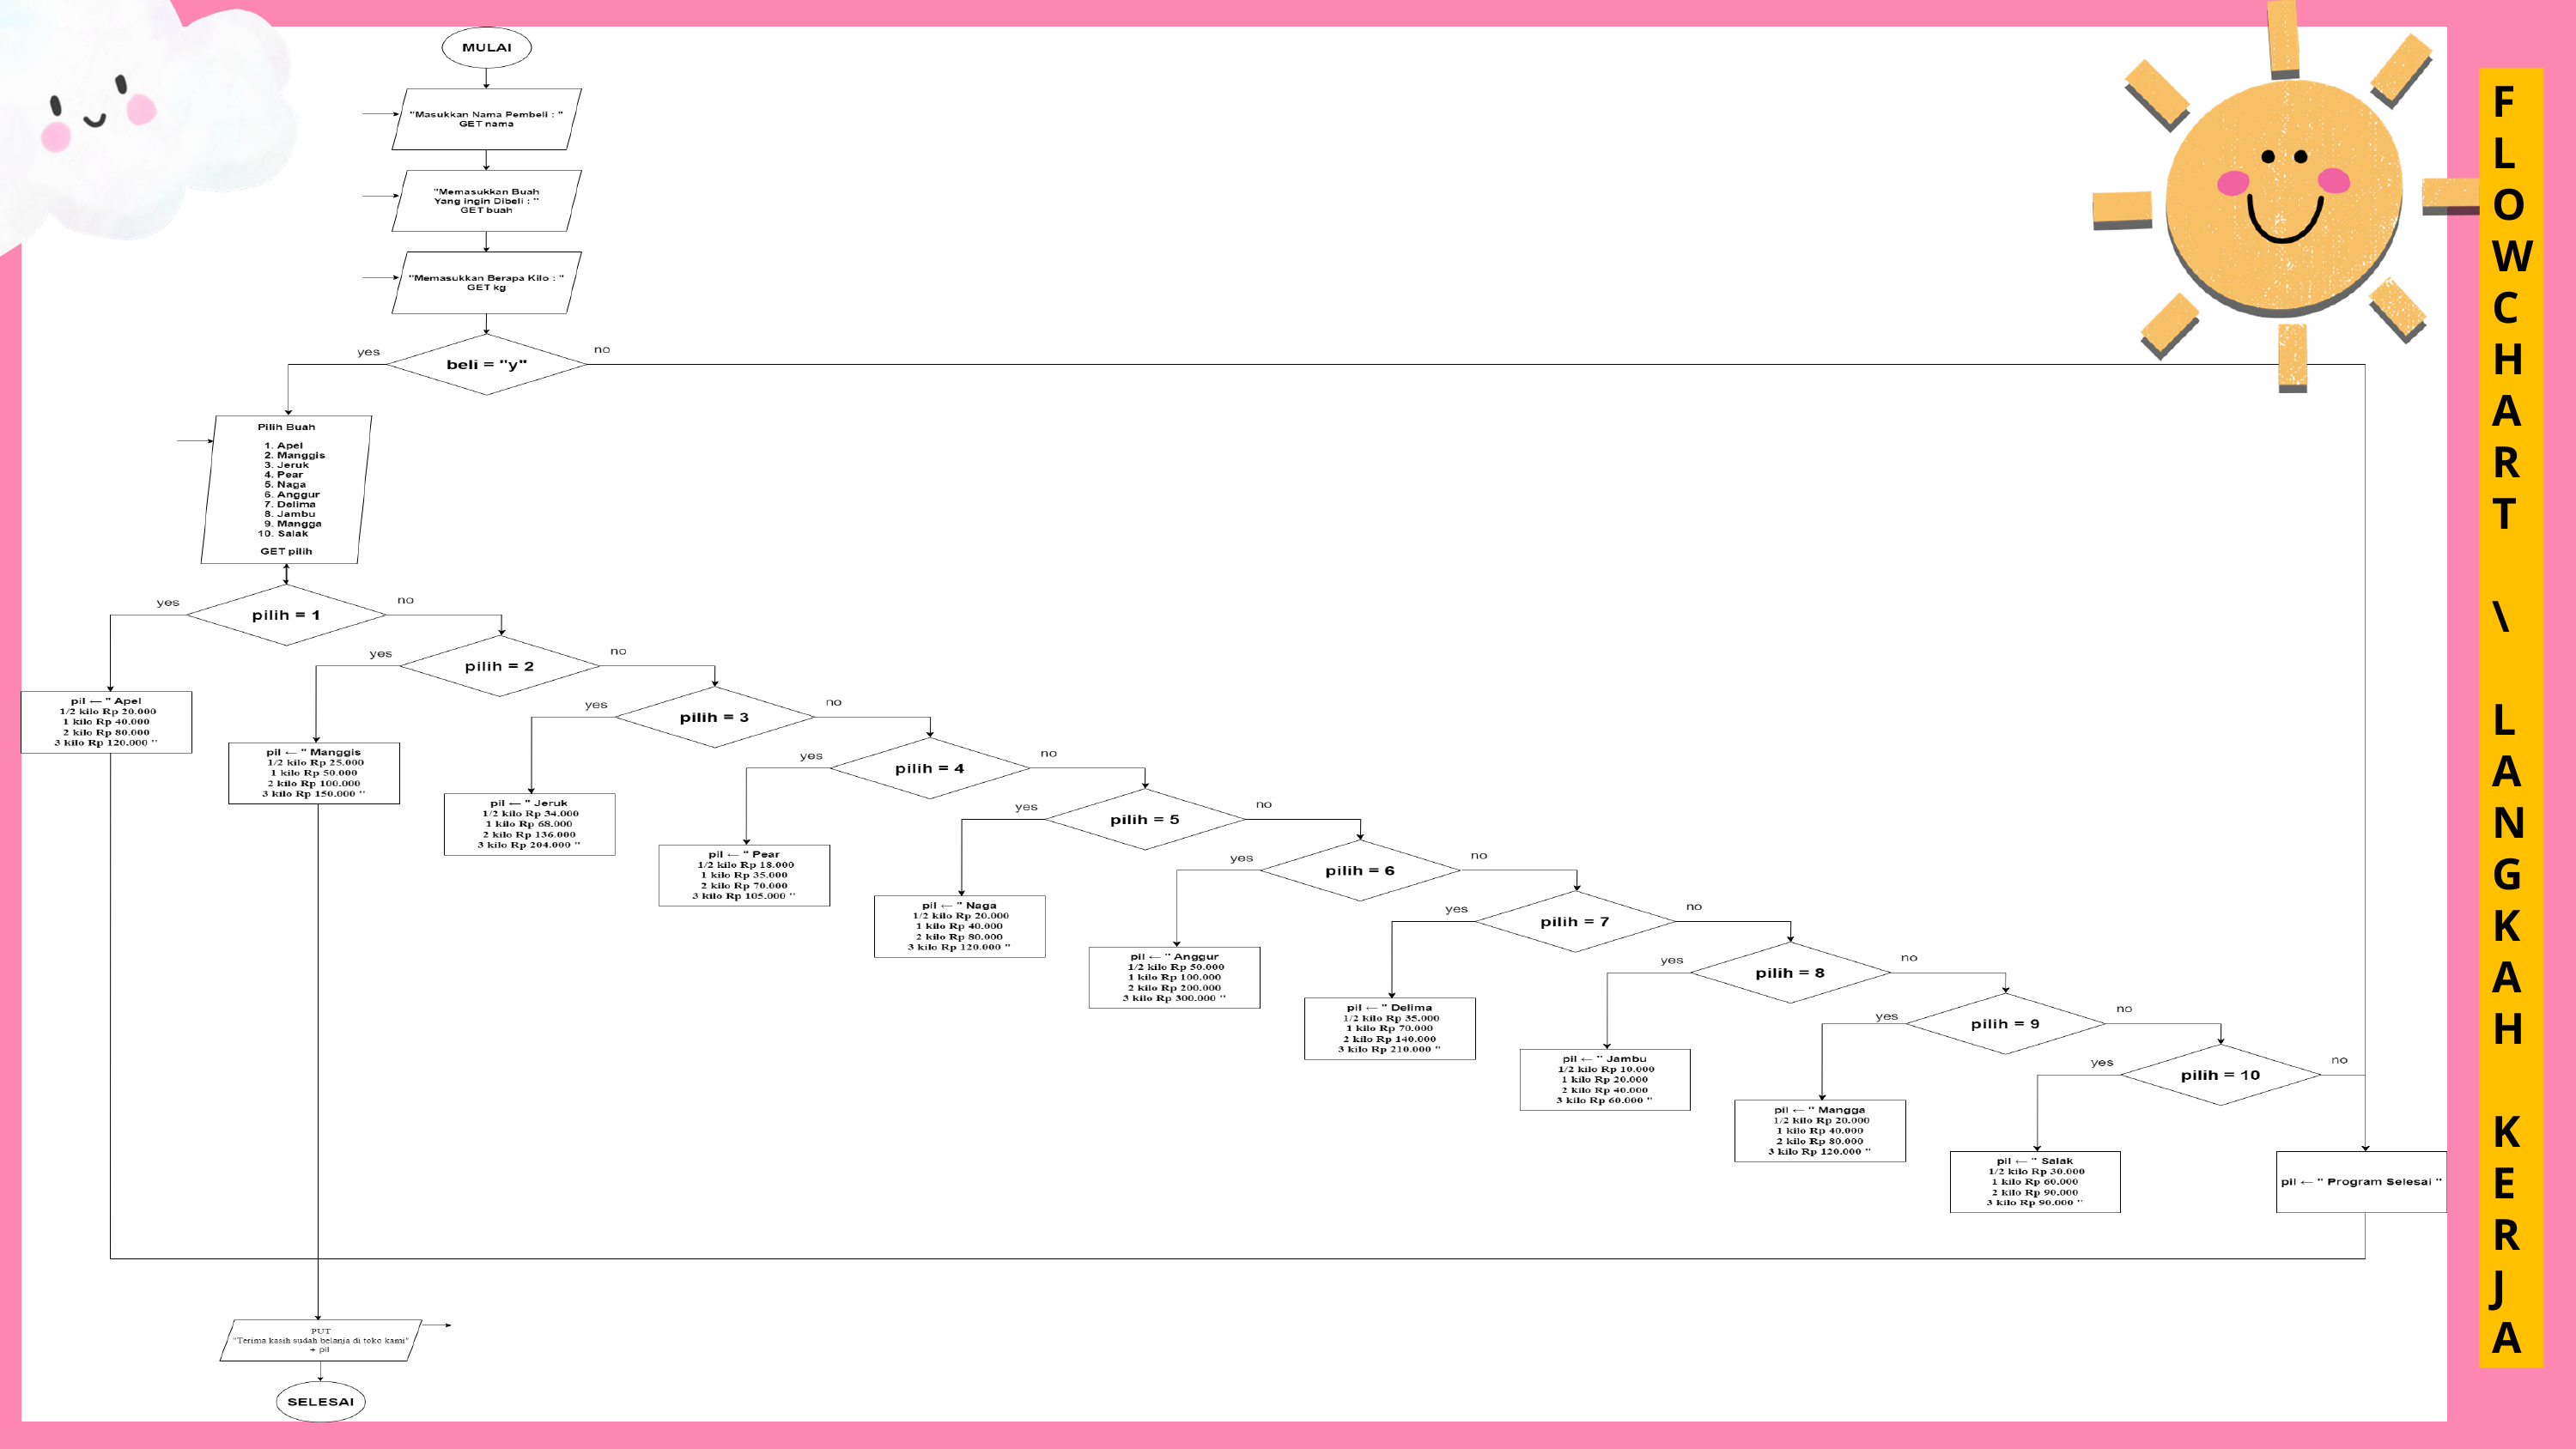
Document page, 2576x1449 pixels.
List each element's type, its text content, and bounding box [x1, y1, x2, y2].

text_box F L O W C H A R T \ L A N G K A H K E R J A [2479, 67, 2544, 1368]
picture [0, 0, 2480, 1422]
